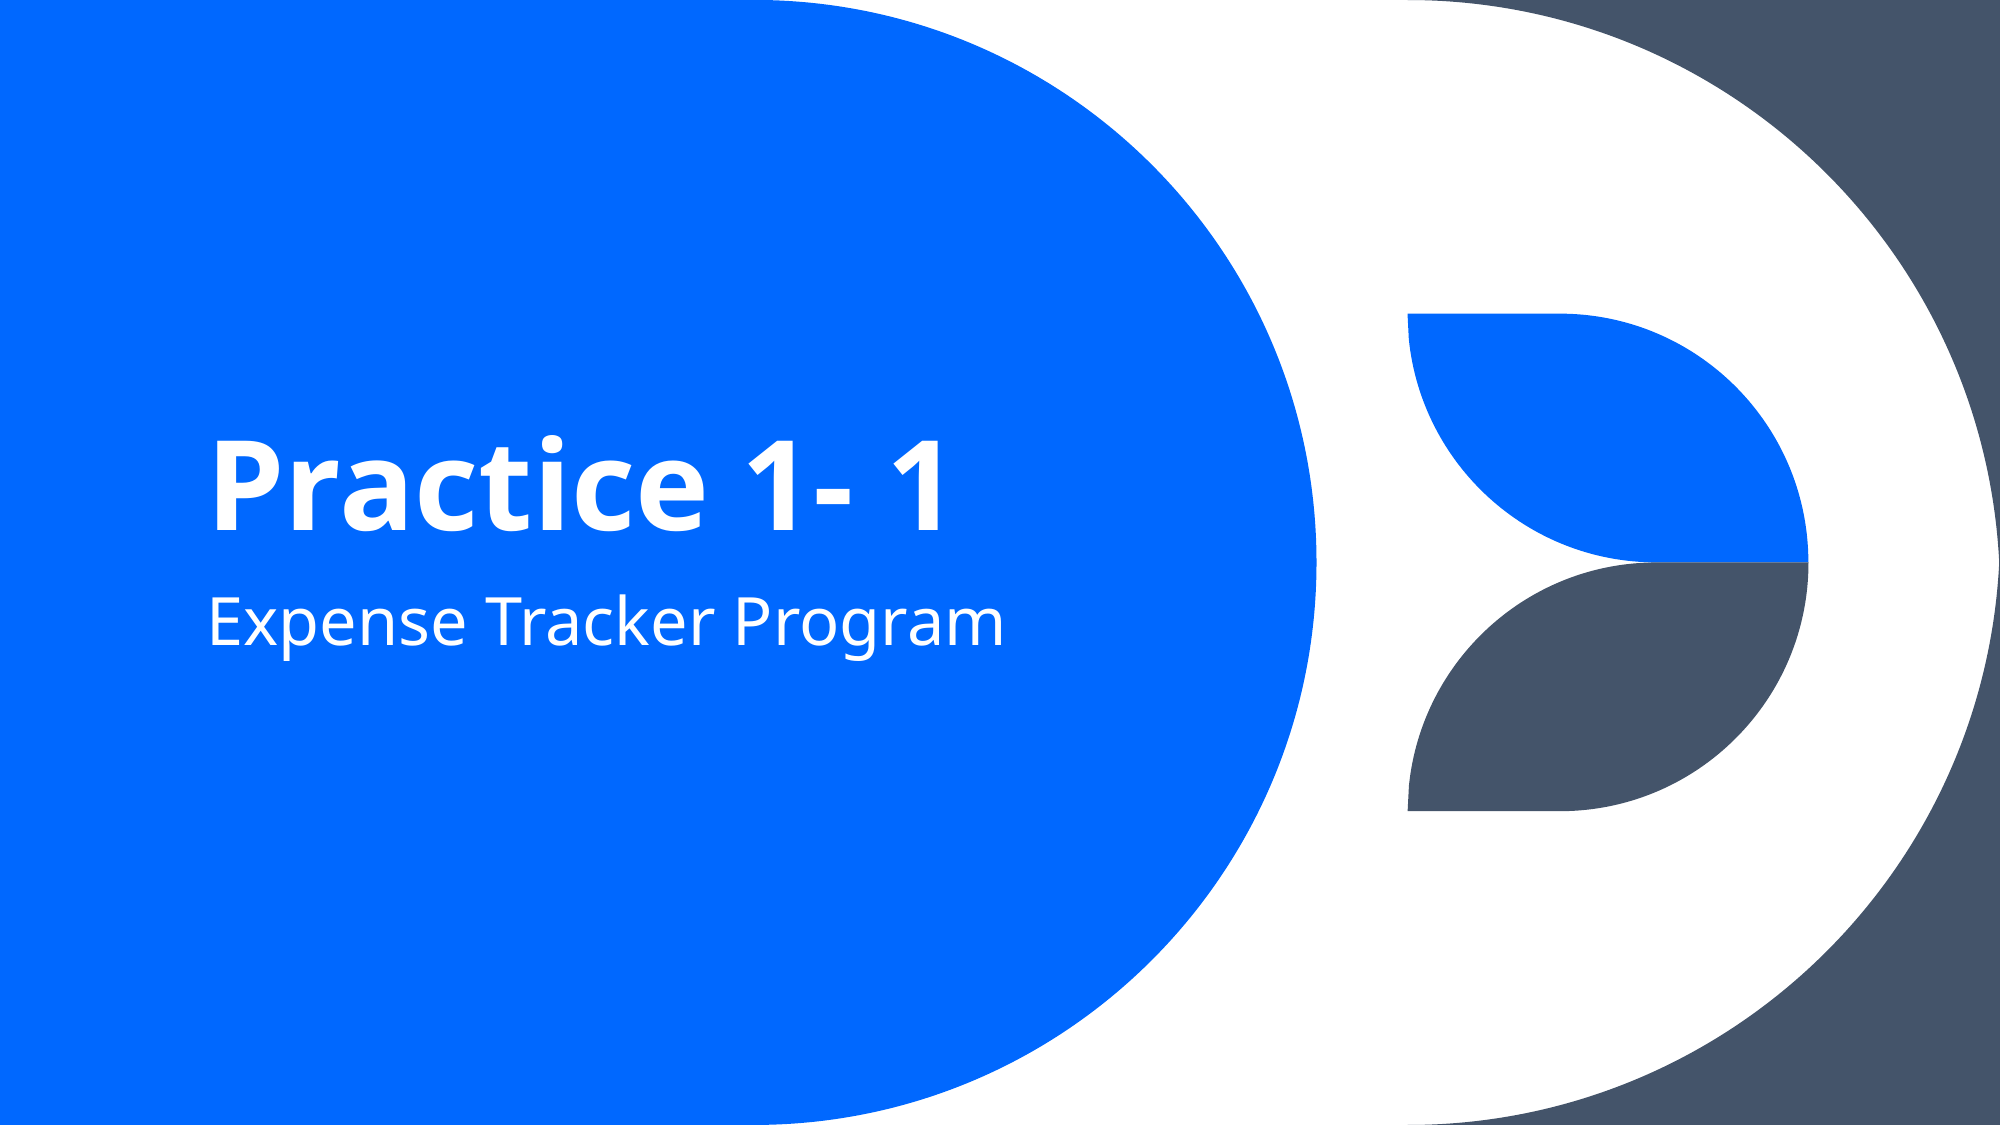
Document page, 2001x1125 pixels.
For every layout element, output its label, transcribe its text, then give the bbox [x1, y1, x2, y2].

title Practice 1- 1 [191, 173, 1217, 566]
subtitle Expense Tracker Program [191, 580, 1217, 812]
